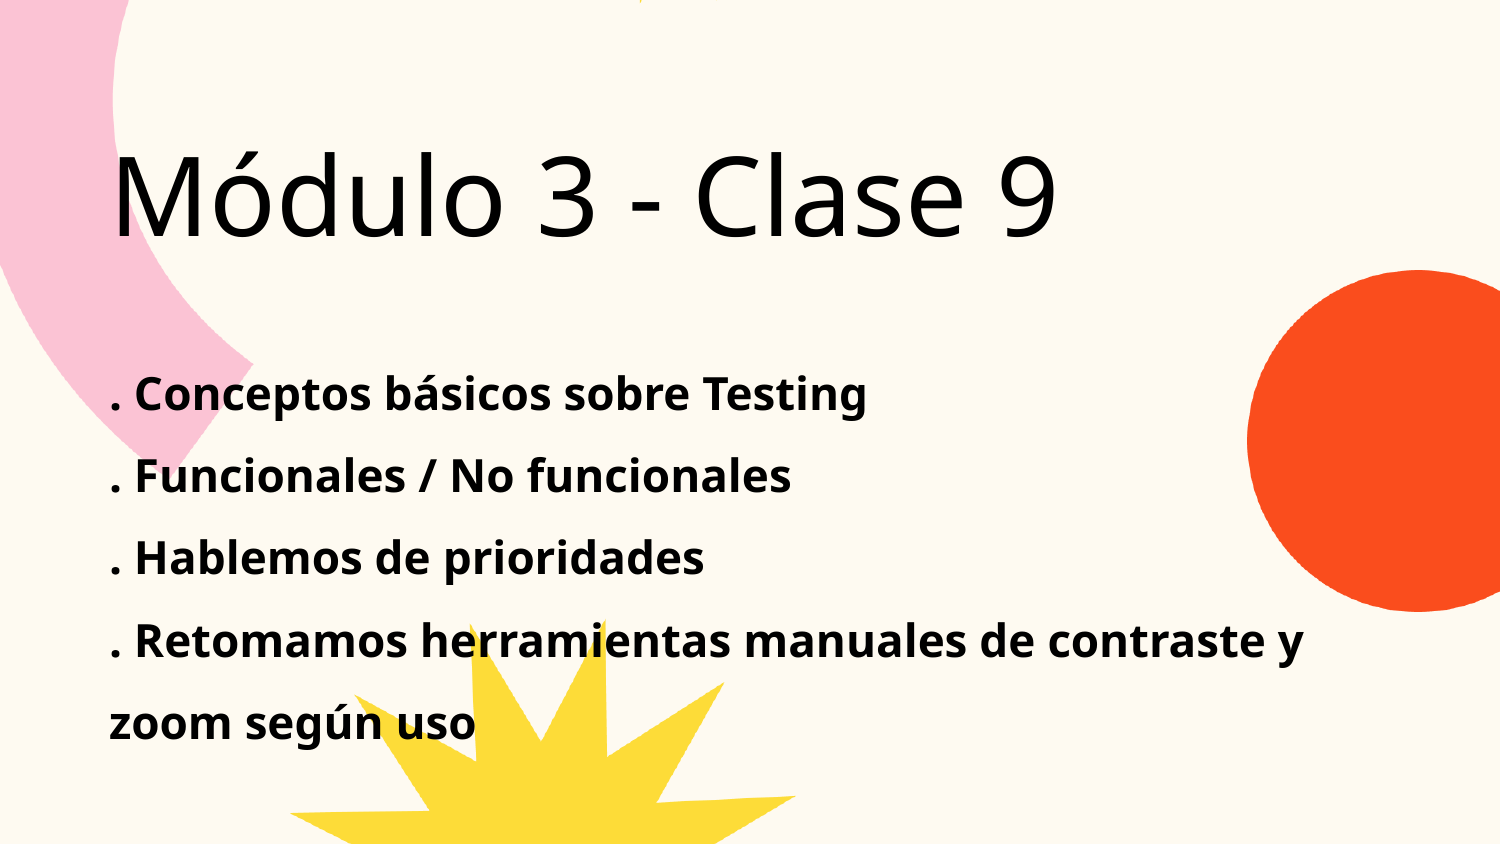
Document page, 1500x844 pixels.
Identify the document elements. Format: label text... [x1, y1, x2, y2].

picture [0, 0, 1500, 844]
text_box Módulo 3 - Clase 9 [94, 110, 1444, 274]
text_box . Conceptos básicos sobre Testing . Funcionales / No funcionales . Hablemos de prioridades . Retomamos herramientas manuales de contraste y zoom según uso [94, 321, 1326, 698]
